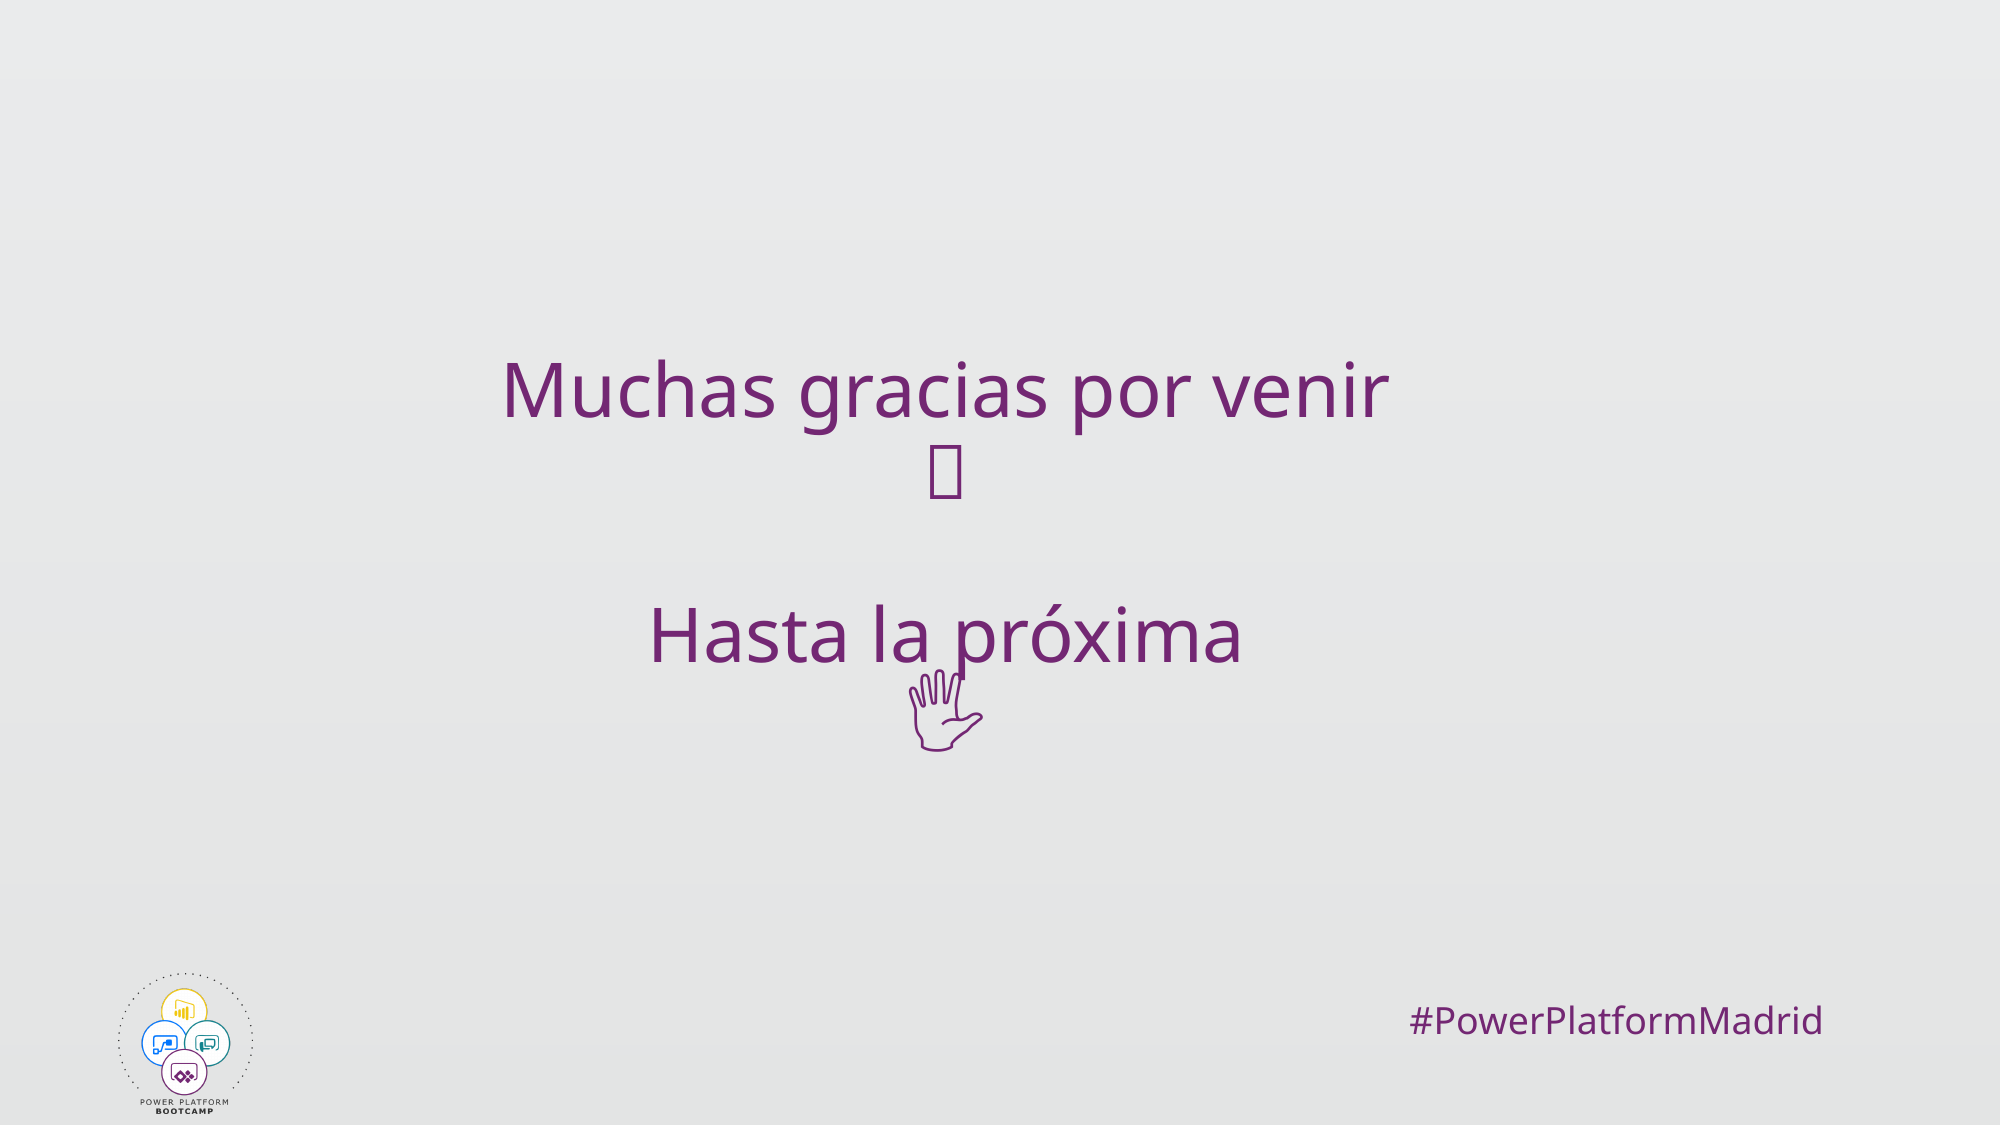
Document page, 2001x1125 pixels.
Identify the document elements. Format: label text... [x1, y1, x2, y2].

picture [118, 973, 253, 1114]
title Muchas gracias por venir 👏 Hasta la próxima 🖐 [137, 341, 1755, 771]
